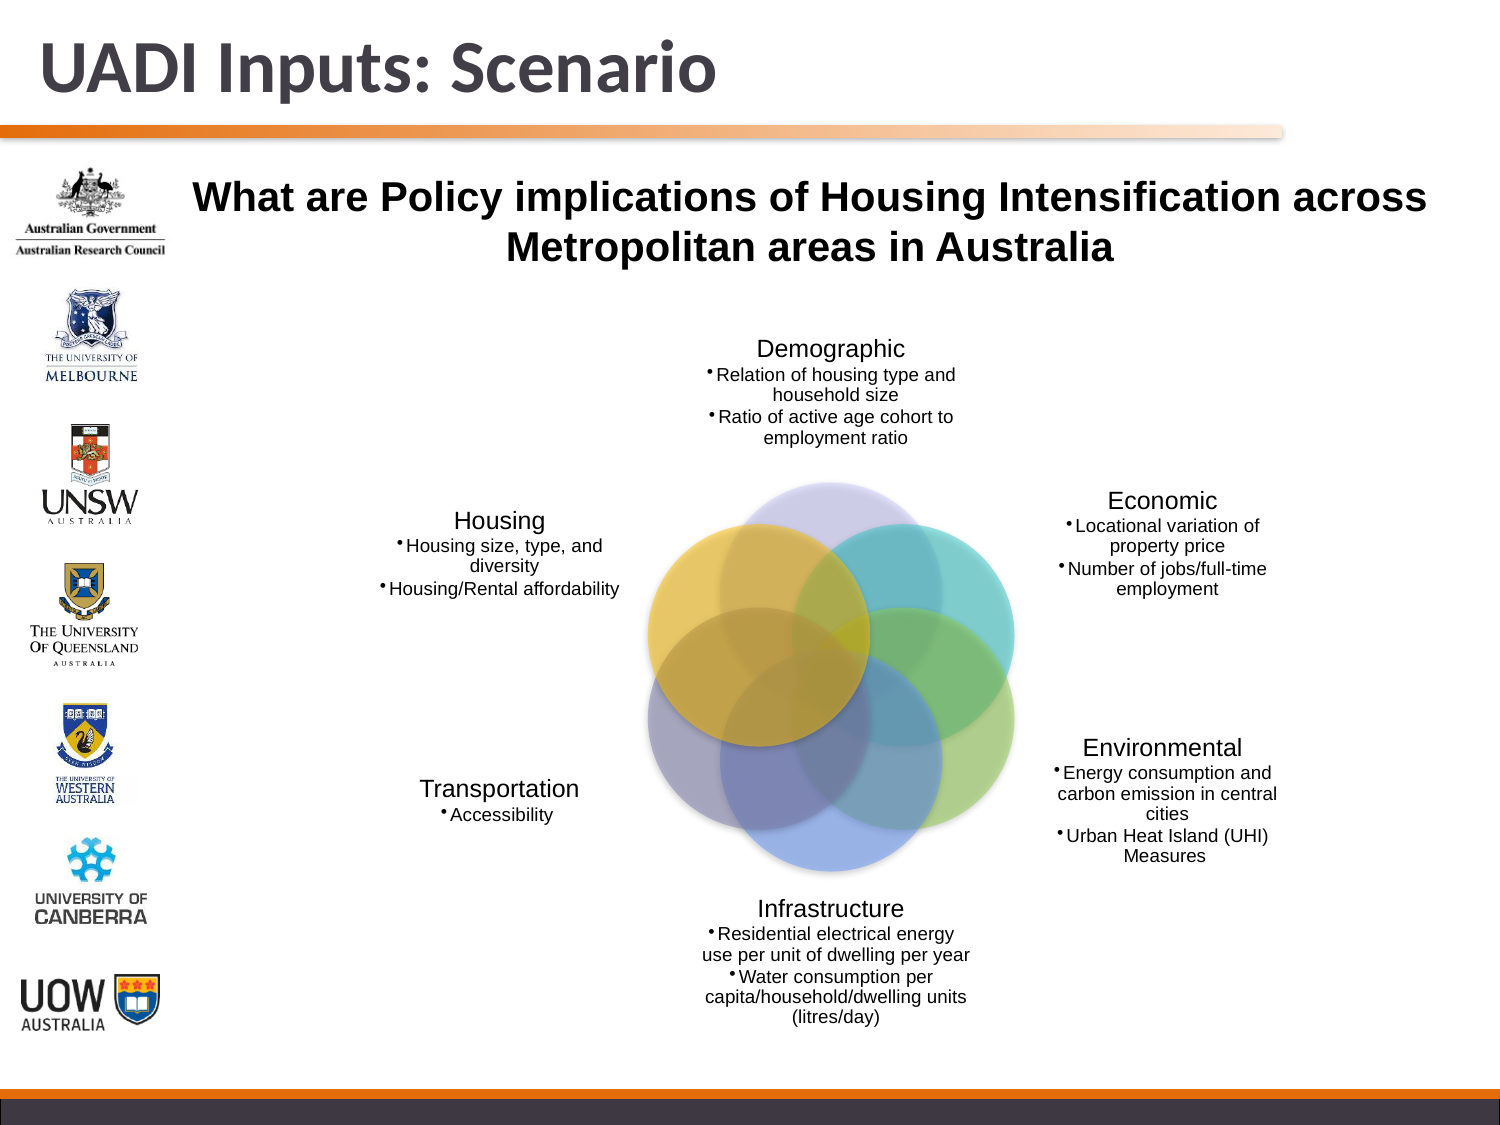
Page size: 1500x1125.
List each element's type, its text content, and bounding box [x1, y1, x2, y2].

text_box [367, 333, 1295, 1029]
text_box What are Policy implications of Housing Intensification across Metropolitan areas in Australia [120, 162, 1500, 278]
picture [8, 159, 173, 262]
picture [44, 287, 138, 382]
picture [29, 562, 138, 666]
picture [42, 424, 138, 524]
picture [31, 699, 138, 806]
text_box UADI Inputs: Scenario [24, 5, 975, 119]
picture [35, 837, 147, 924]
picture [21, 974, 160, 1031]
